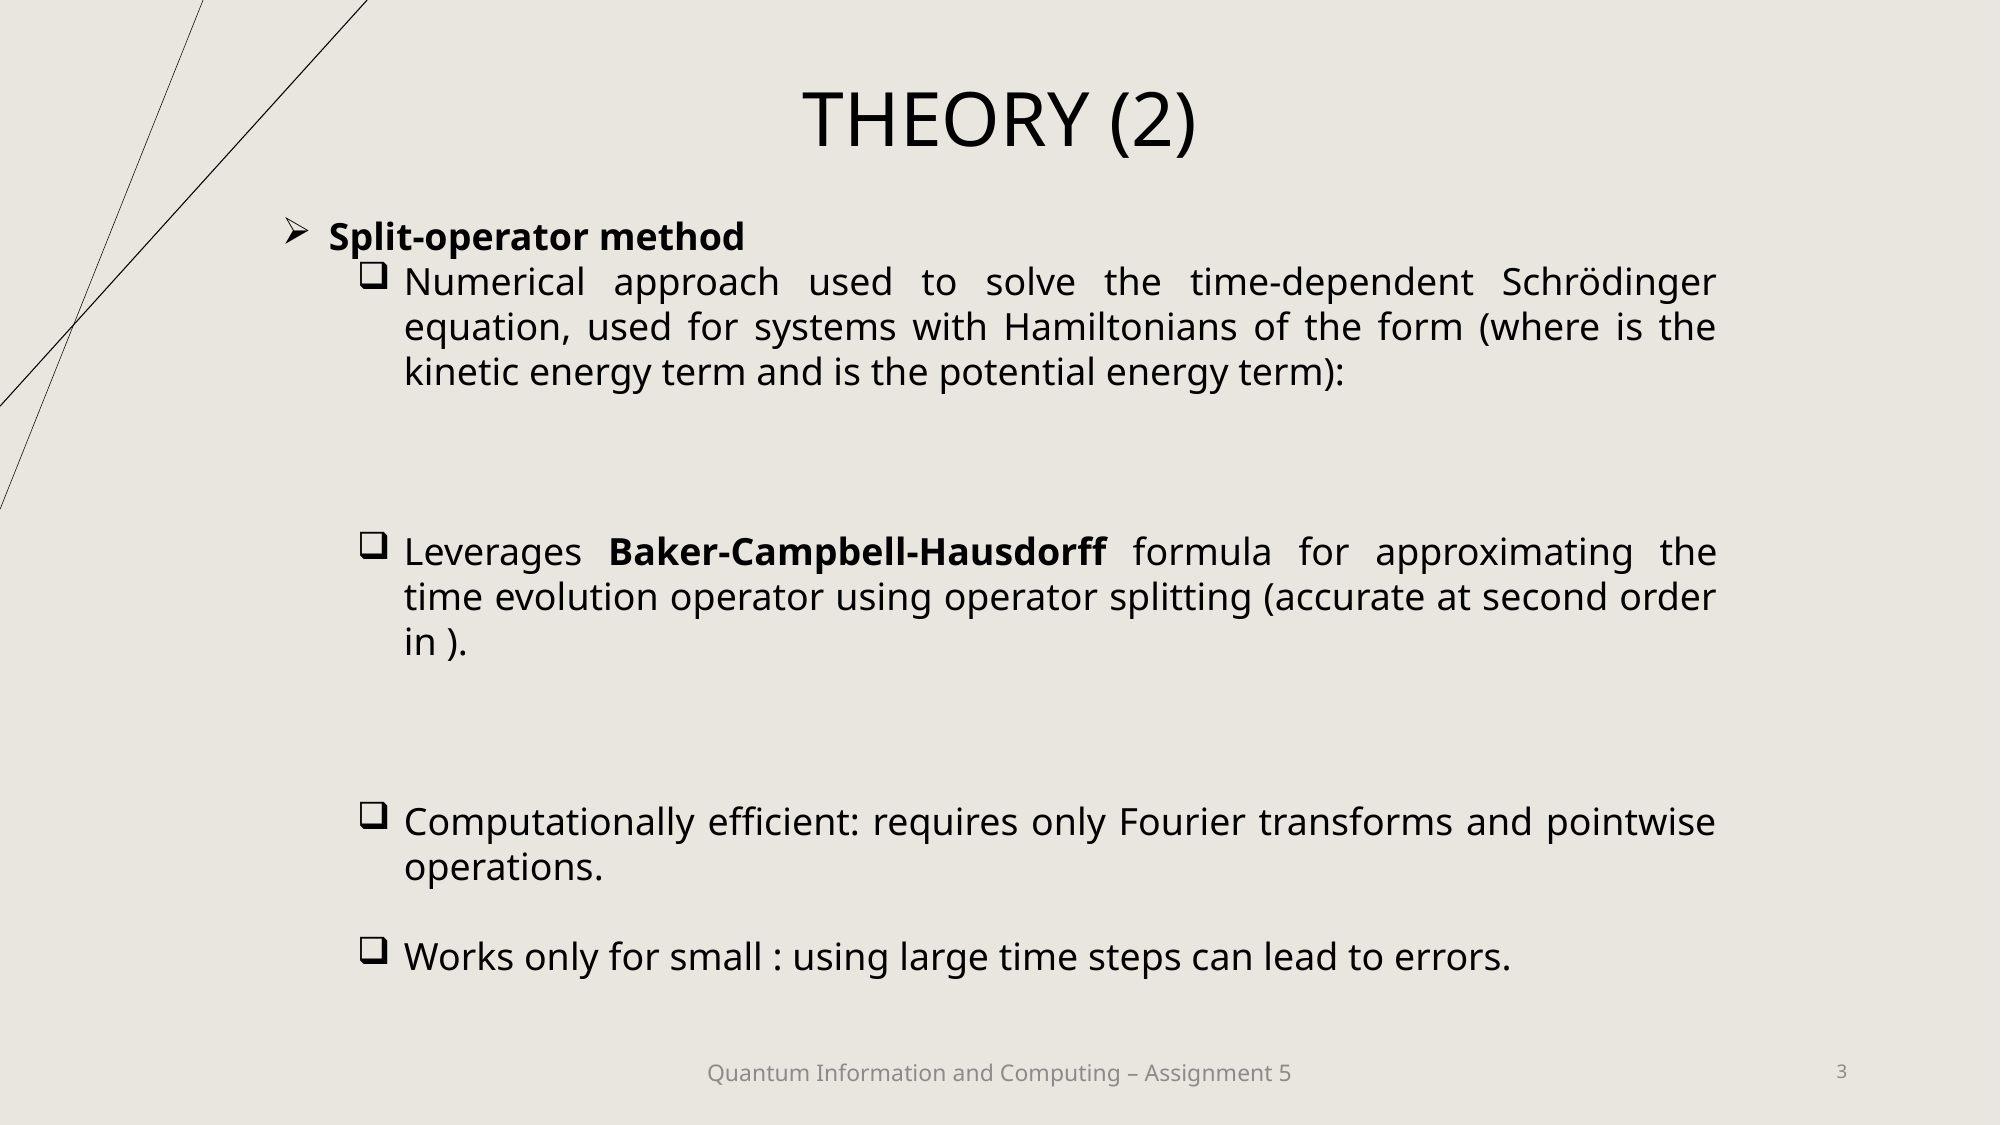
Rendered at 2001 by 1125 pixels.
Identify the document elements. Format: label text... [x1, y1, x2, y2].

text_box THEORY (2) [267, 64, 1733, 170]
footer Quantum Information and Computing – Assignment 5 [662, 1042, 1338, 1103]
slide_number 3 [1412, 1042, 1863, 1103]
